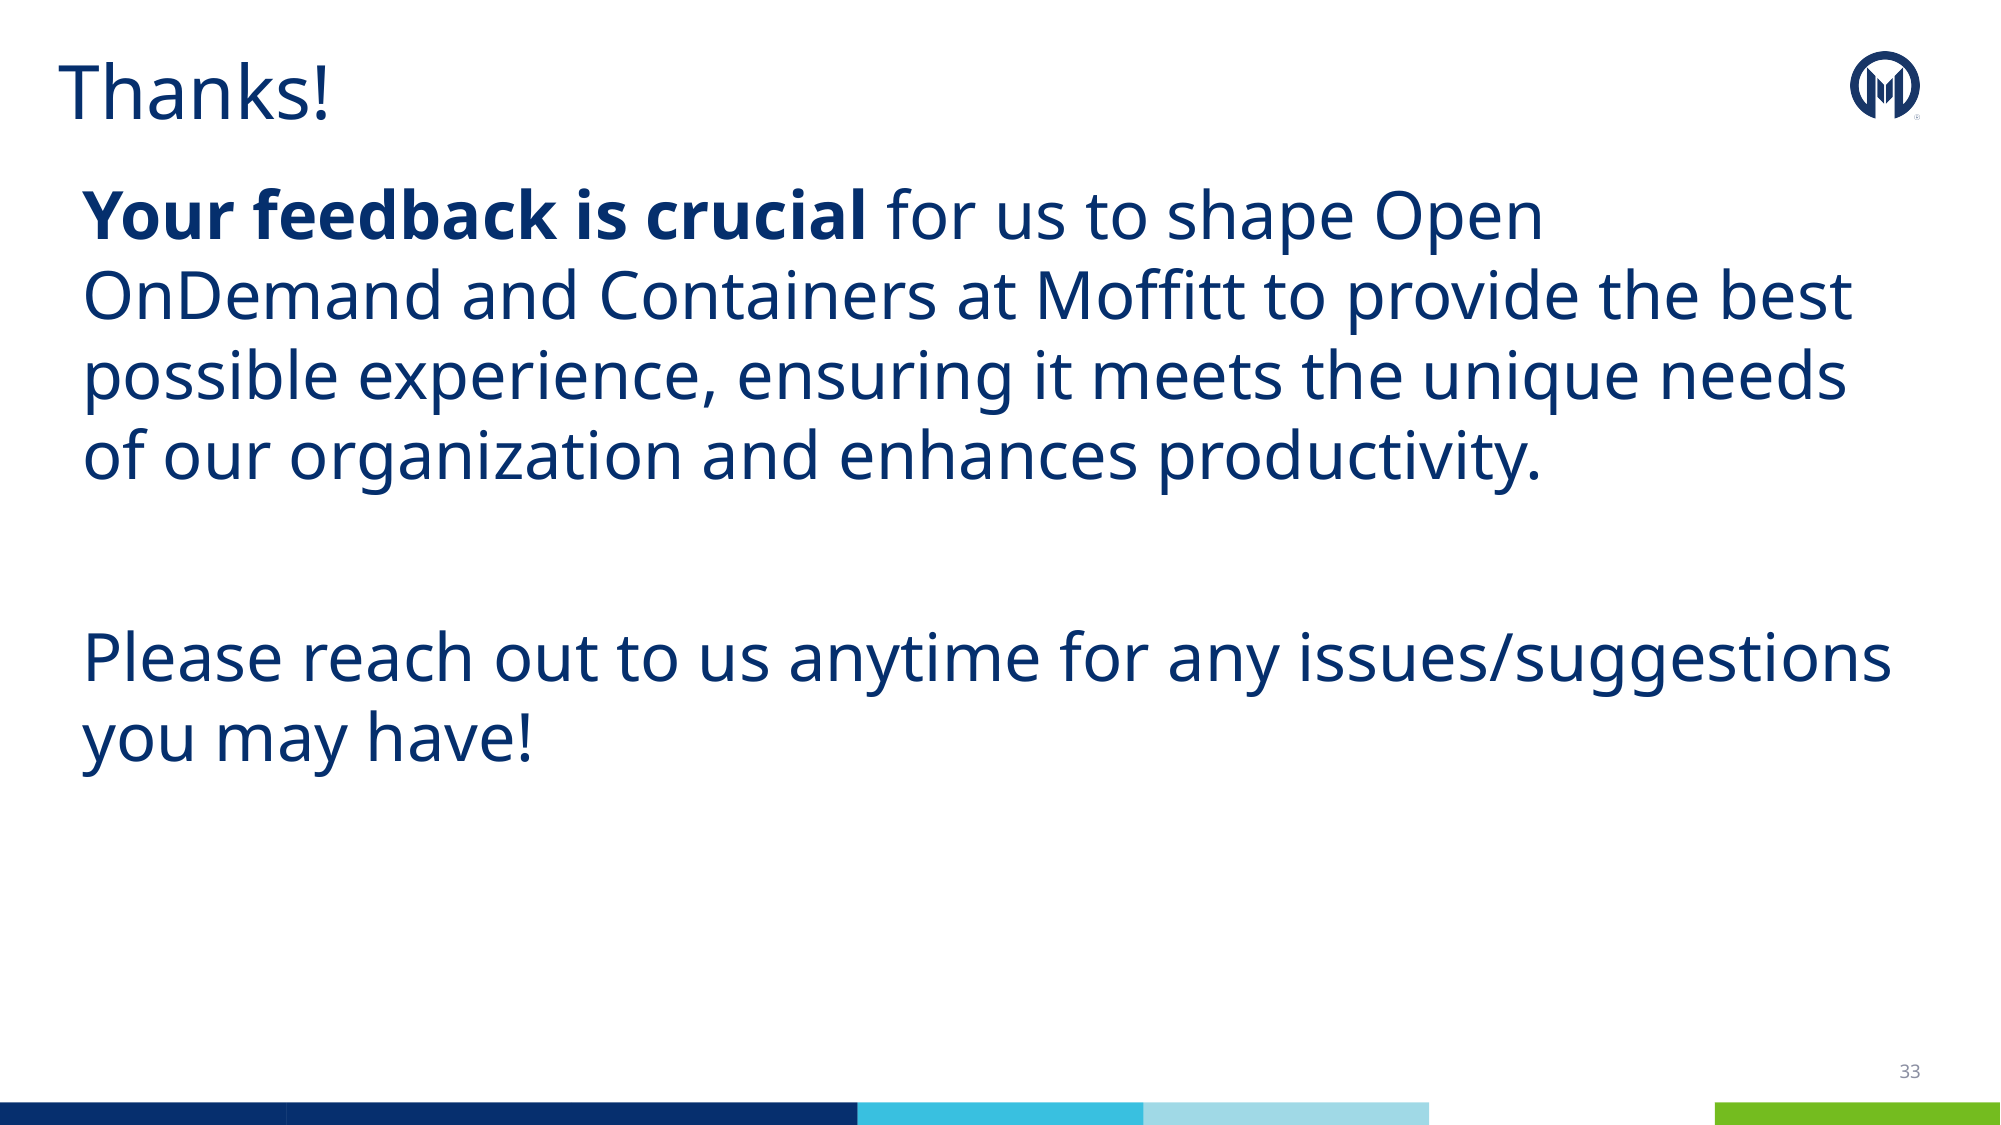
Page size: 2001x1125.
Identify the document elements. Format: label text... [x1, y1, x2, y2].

title Thanks! [58, 35, 1711, 136]
list Your feedback is crucial for us to shape Open OnDemand and Containers at Moffitt to provide the best possible experience, ensuring it meets the unique needs of our organization and enhances productivity. Please reach out to us anytime for any issues/suggestions you may have! [82, 173, 1920, 1043]
picture [0, 1102, 2000, 1125]
slide_number 33 [1862, 1042, 1937, 1103]
picture [1850, 51, 1920, 120]
